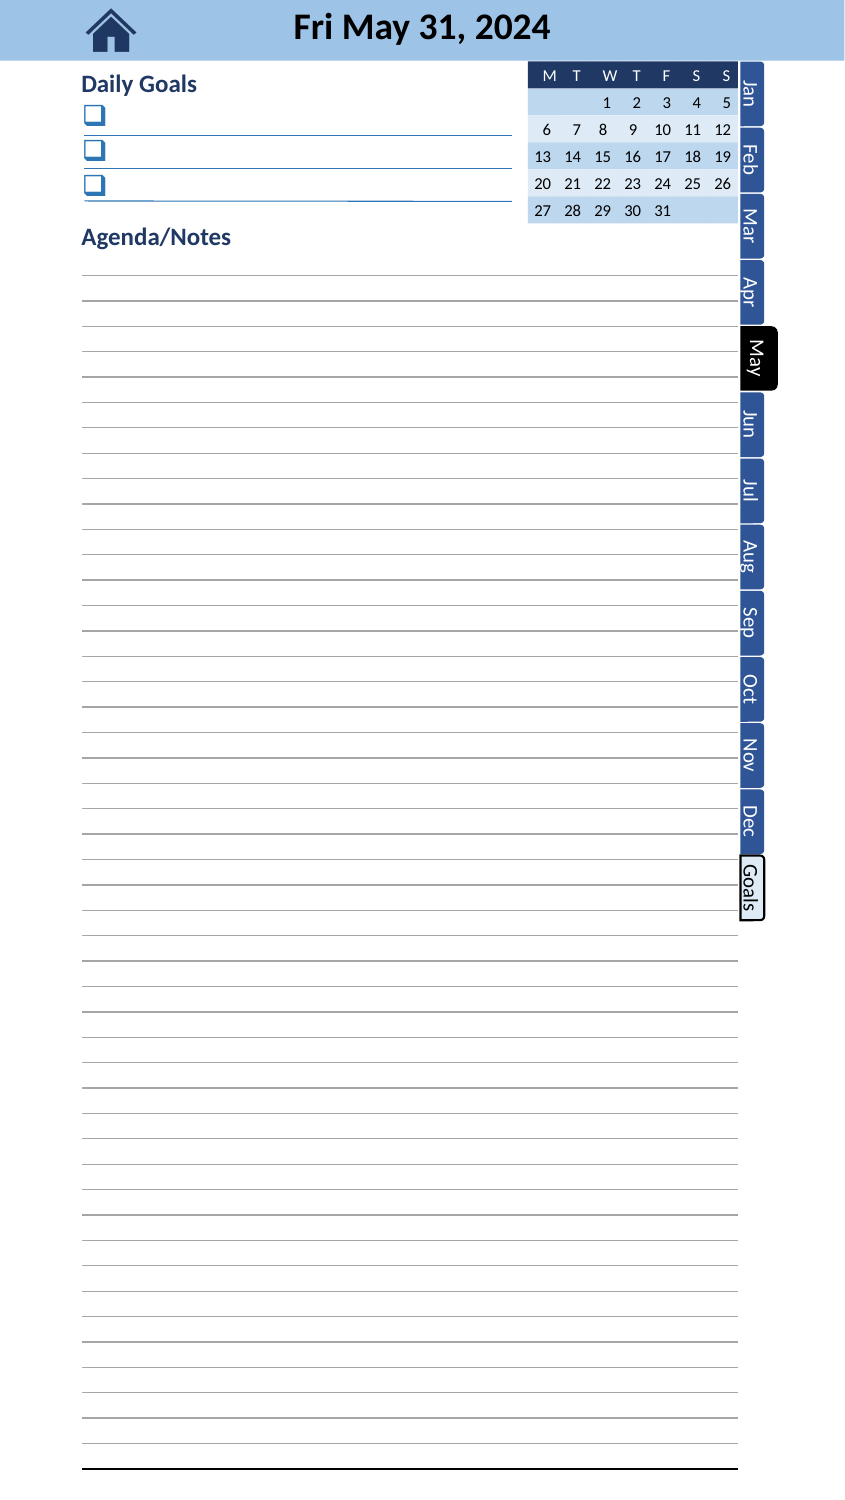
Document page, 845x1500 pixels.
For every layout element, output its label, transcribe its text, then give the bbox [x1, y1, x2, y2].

picture [82, 1, 140, 59]
list Fri May 31, 2024 [190, 0, 655, 61]
